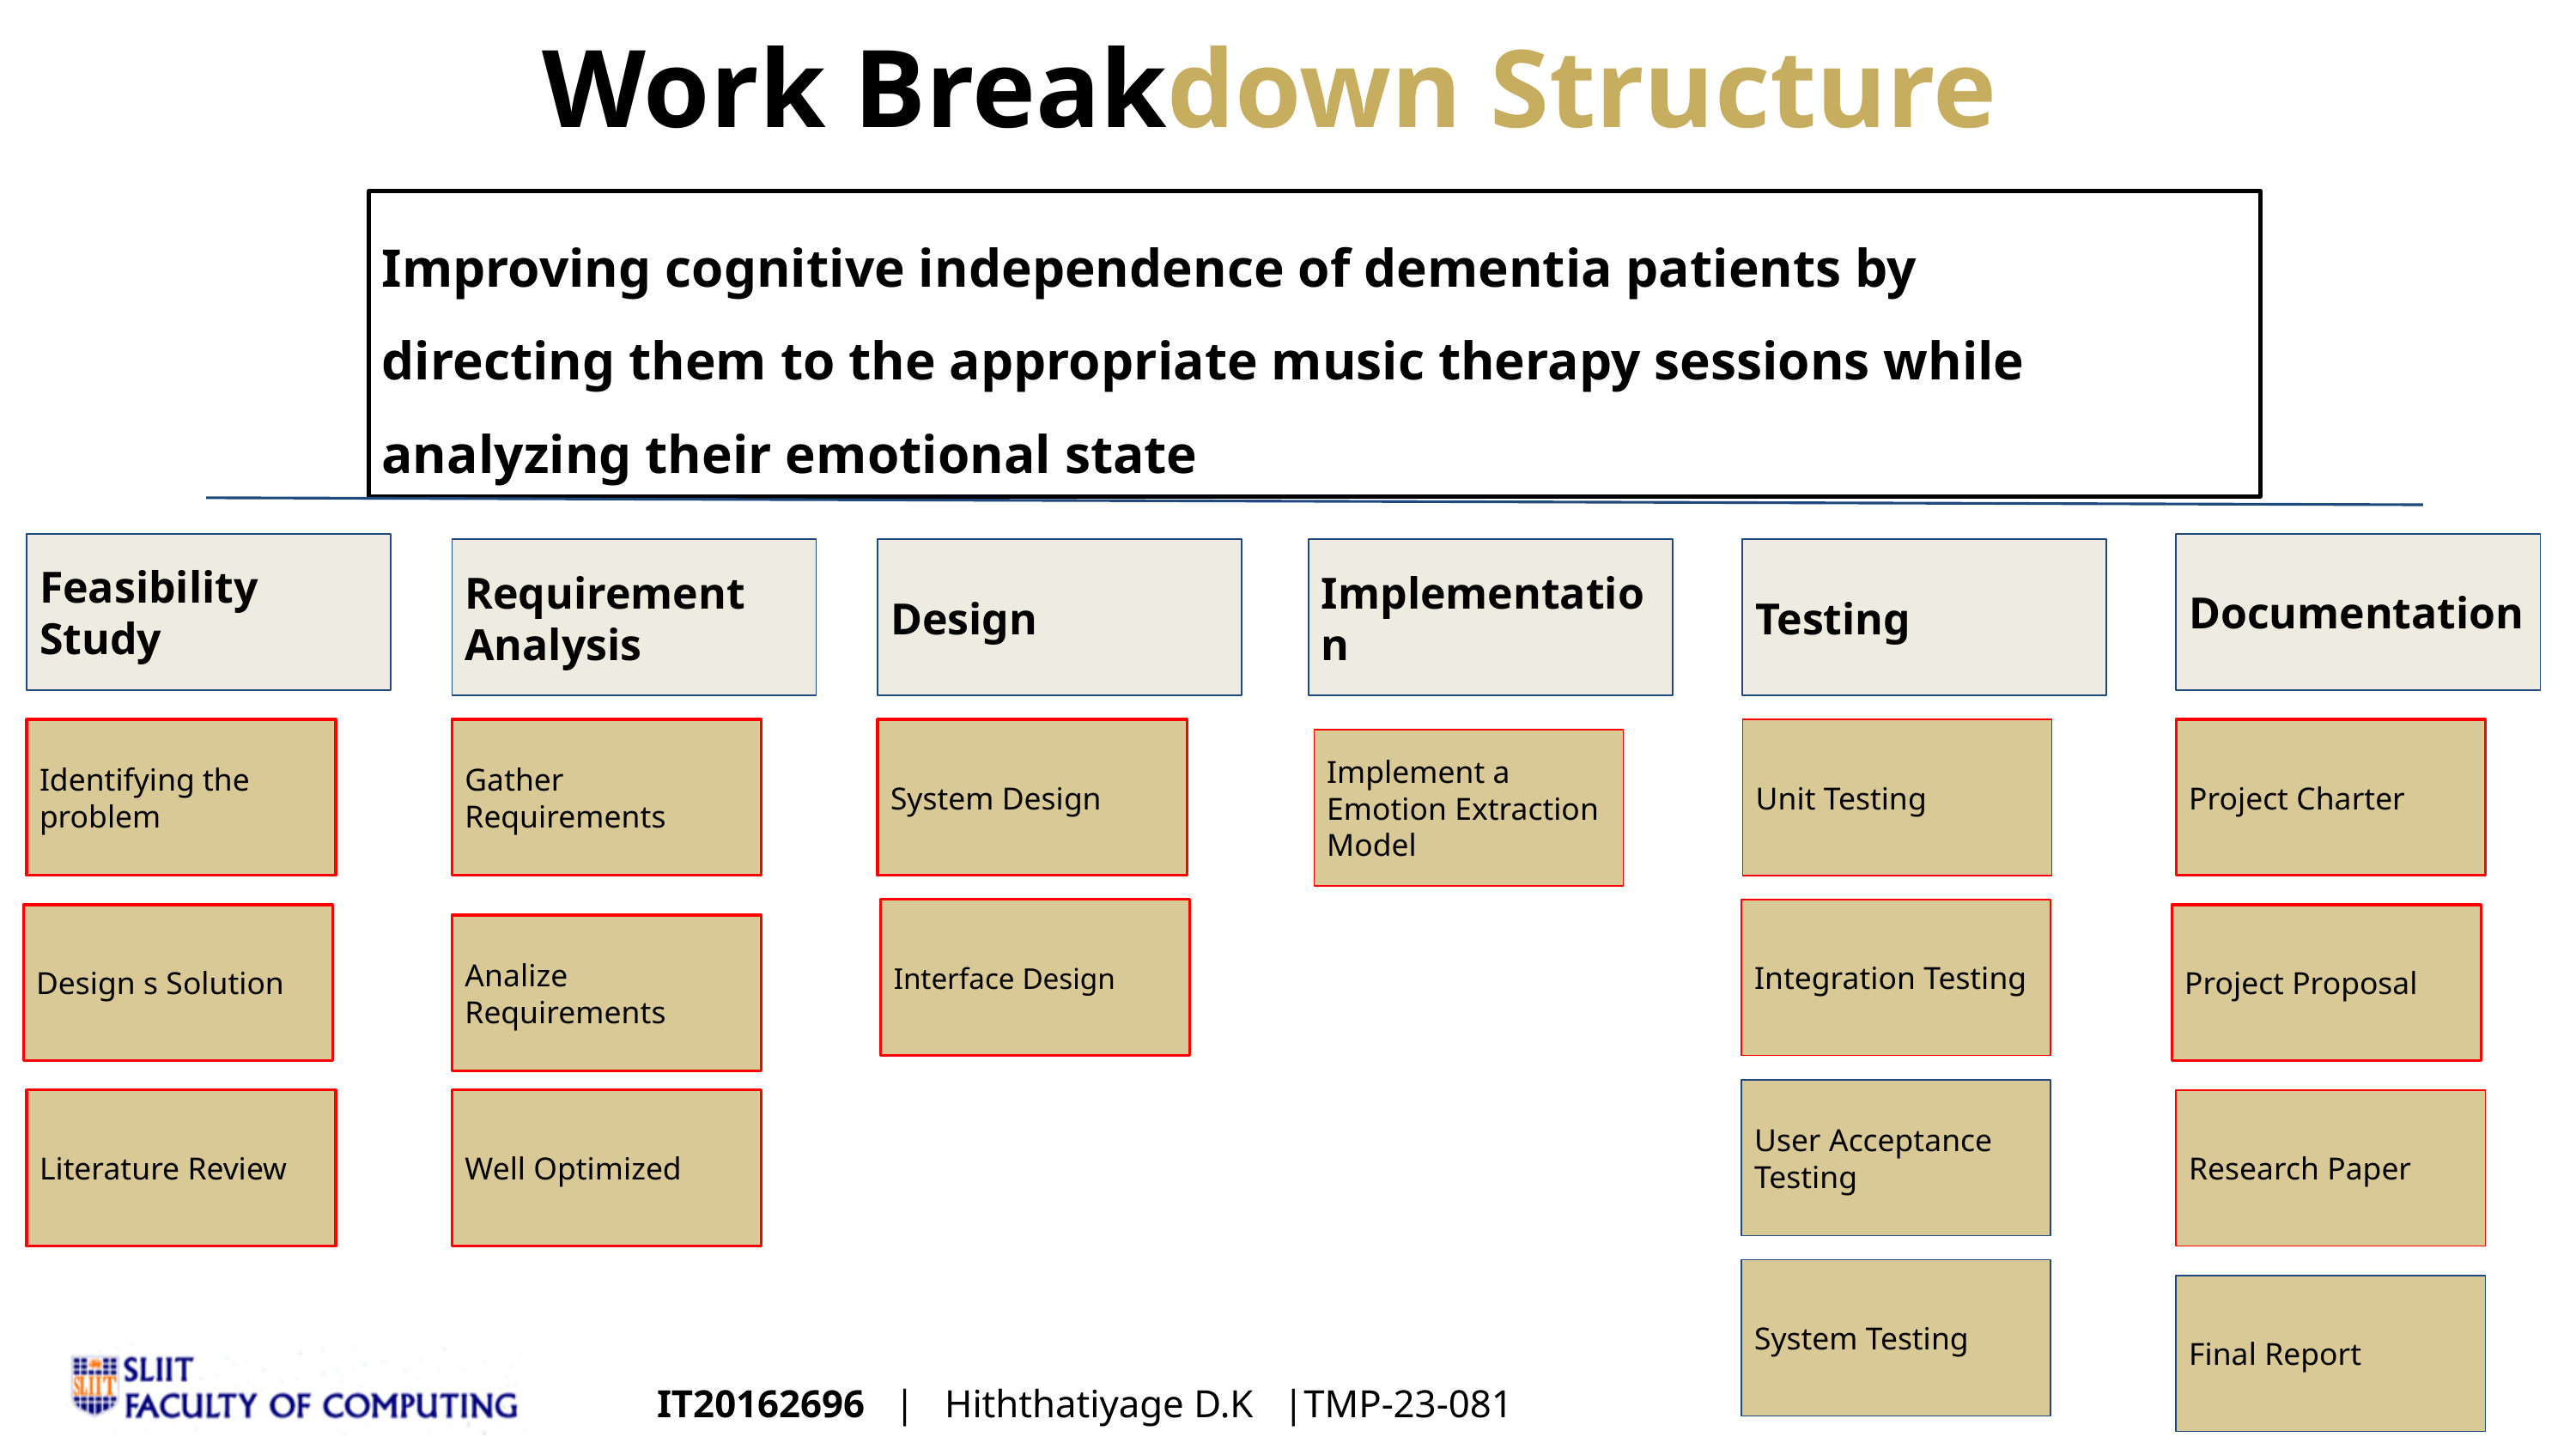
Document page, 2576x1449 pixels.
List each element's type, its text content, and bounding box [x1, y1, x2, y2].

text_box Requirement Analysis [452, 539, 817, 695]
text_box System Design [878, 719, 1188, 876]
text_box Documentation [2176, 534, 2541, 690]
text_box Analize Requirements [452, 915, 762, 1071]
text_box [205, 497, 2424, 506]
text_box Integration Testing [1741, 899, 2051, 1056]
text_box Well Optimized [452, 1089, 762, 1246]
text_box System Testing [1741, 1259, 2051, 1416]
text_box Identifying the problem [26, 719, 337, 876]
text_box Feasibility Study [26, 534, 392, 690]
text_box User Acceptance Testing [1741, 1079, 2051, 1236]
text_box Design s Solution [23, 904, 333, 1061]
text_box Testing [1742, 539, 2107, 695]
text_box IT20162696 | Hiththatiyage D.K |TMP-23-081 [644, 1361, 1825, 1439]
text_box Literature Review [26, 1089, 337, 1246]
text_box Design [878, 539, 1242, 695]
text_box Unit Testing [1742, 719, 2052, 876]
picture [64, 1327, 531, 1435]
text_box Interface Design [880, 899, 1190, 1056]
text_box Implementation [1308, 539, 1674, 695]
text_box Final Report [2176, 1275, 2486, 1432]
text_box Project Proposal [2172, 904, 2482, 1061]
text_box Implement a Emotion Extraction Model [1314, 730, 1624, 886]
text_box Research Paper [2176, 1089, 2486, 1246]
text_box Work Breakdown Structure [529, 7, 2226, 162]
text_box Project Charter [2176, 719, 2486, 876]
text_box Improving cognitive independence of dementia patients by directing them to the appropriate music therapy sessions while analyzing their emotional state [368, 191, 2261, 495]
text_box Gather Requirements [452, 719, 762, 876]
